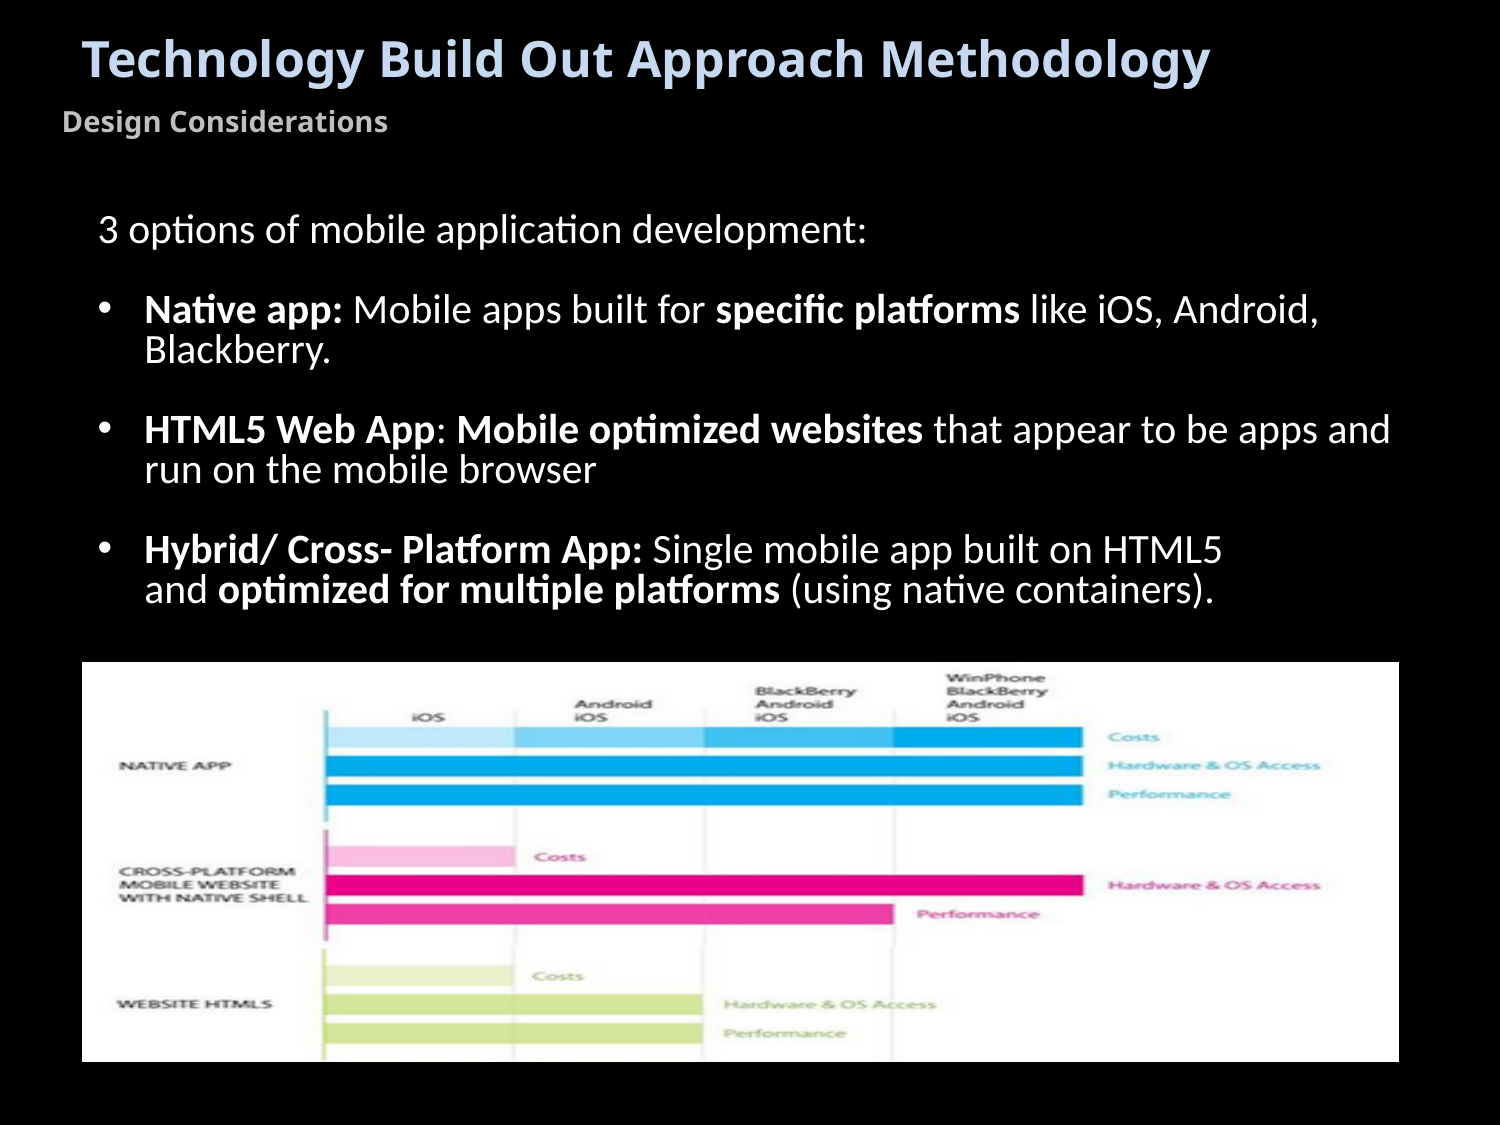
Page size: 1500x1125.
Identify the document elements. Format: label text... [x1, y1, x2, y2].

picture [82, 662, 1399, 1062]
text_box 3 options of mobile application development: Native app: Mobile apps built for specific platforms like iOS, Android, Blackberry. HTML5 Web App: Mobile optimized websites that appear to be apps and run on the mobile browser Hybrid/ Cross- Platform App: Single mobile app built on HTML5 and optimized for multiple platforms (using native containers). [82, 204, 1409, 1070]
text_box Technology Build Out Approach Methodology [67, 20, 1227, 95]
text_box Design Considerations [46, 95, 404, 146]
